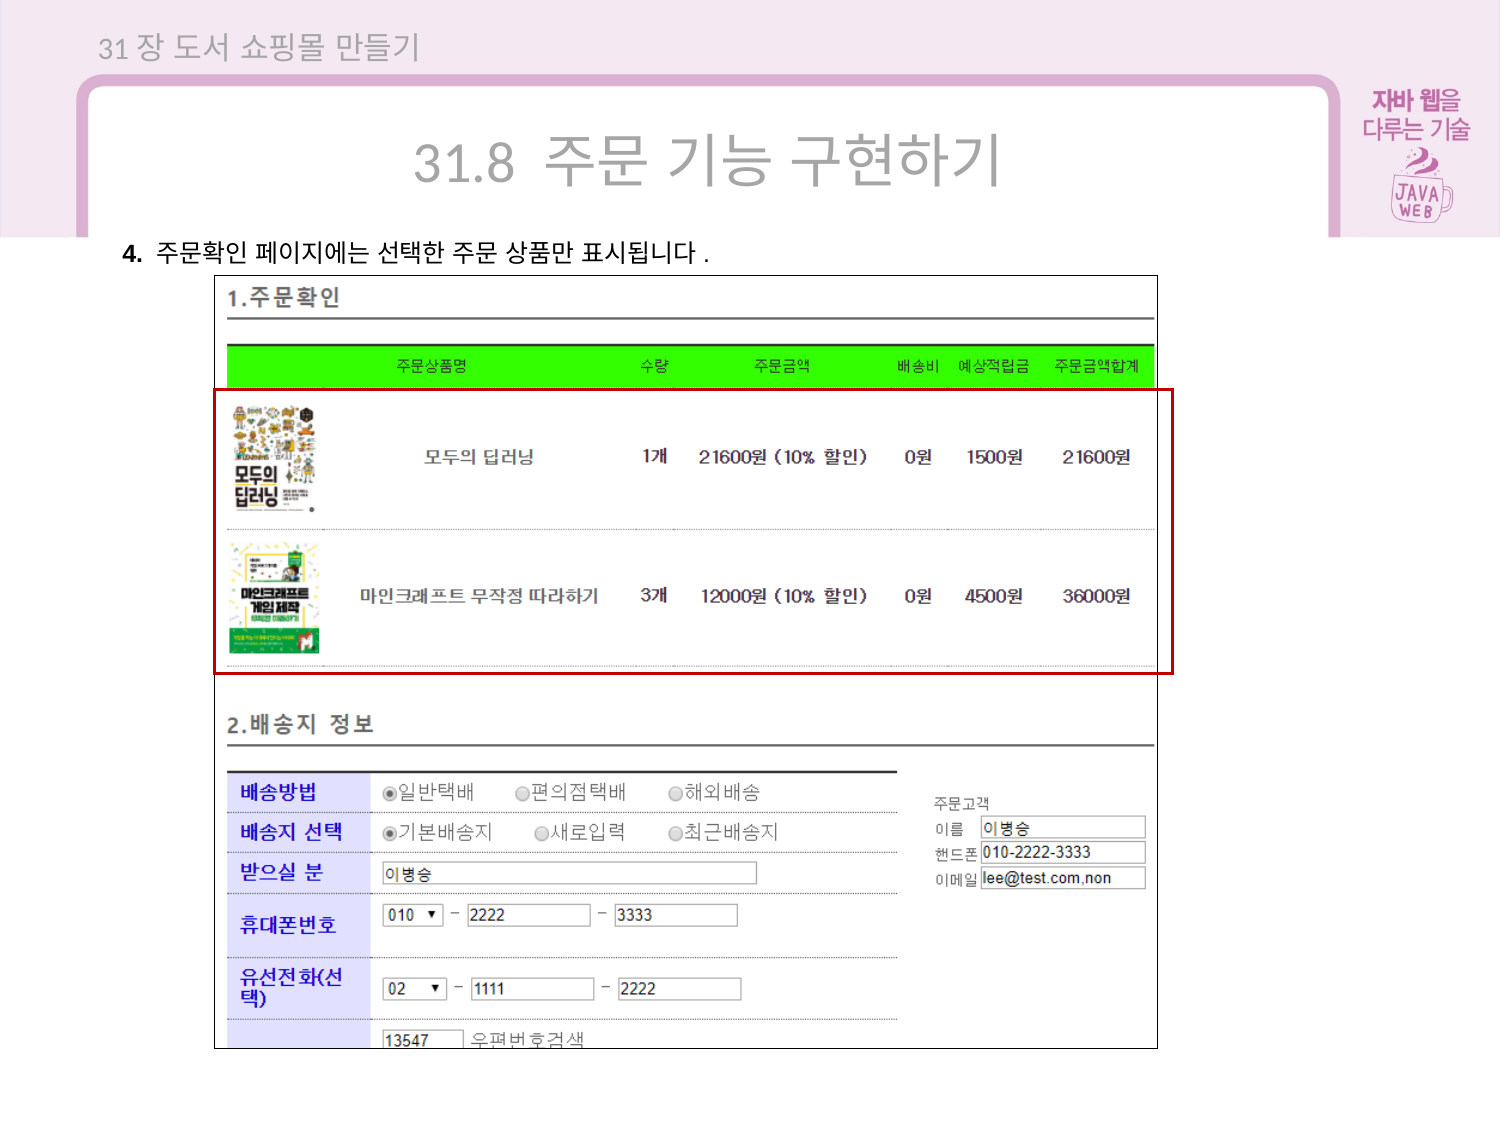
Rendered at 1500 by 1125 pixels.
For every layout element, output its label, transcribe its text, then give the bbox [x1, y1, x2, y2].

text_box 31장 도서 쇼핑몰 만들기 [82, 0, 1133, 74]
text_box 4. 주문확인 페이지에는 선택한 주문 상품만 표시됩니다. [107, 230, 1349, 275]
text_box [1158, 389, 1173, 674]
text_box 31.8 주문 기능 구현하기 [96, 117, 1321, 202]
picture [0, 0, 1500, 1125]
